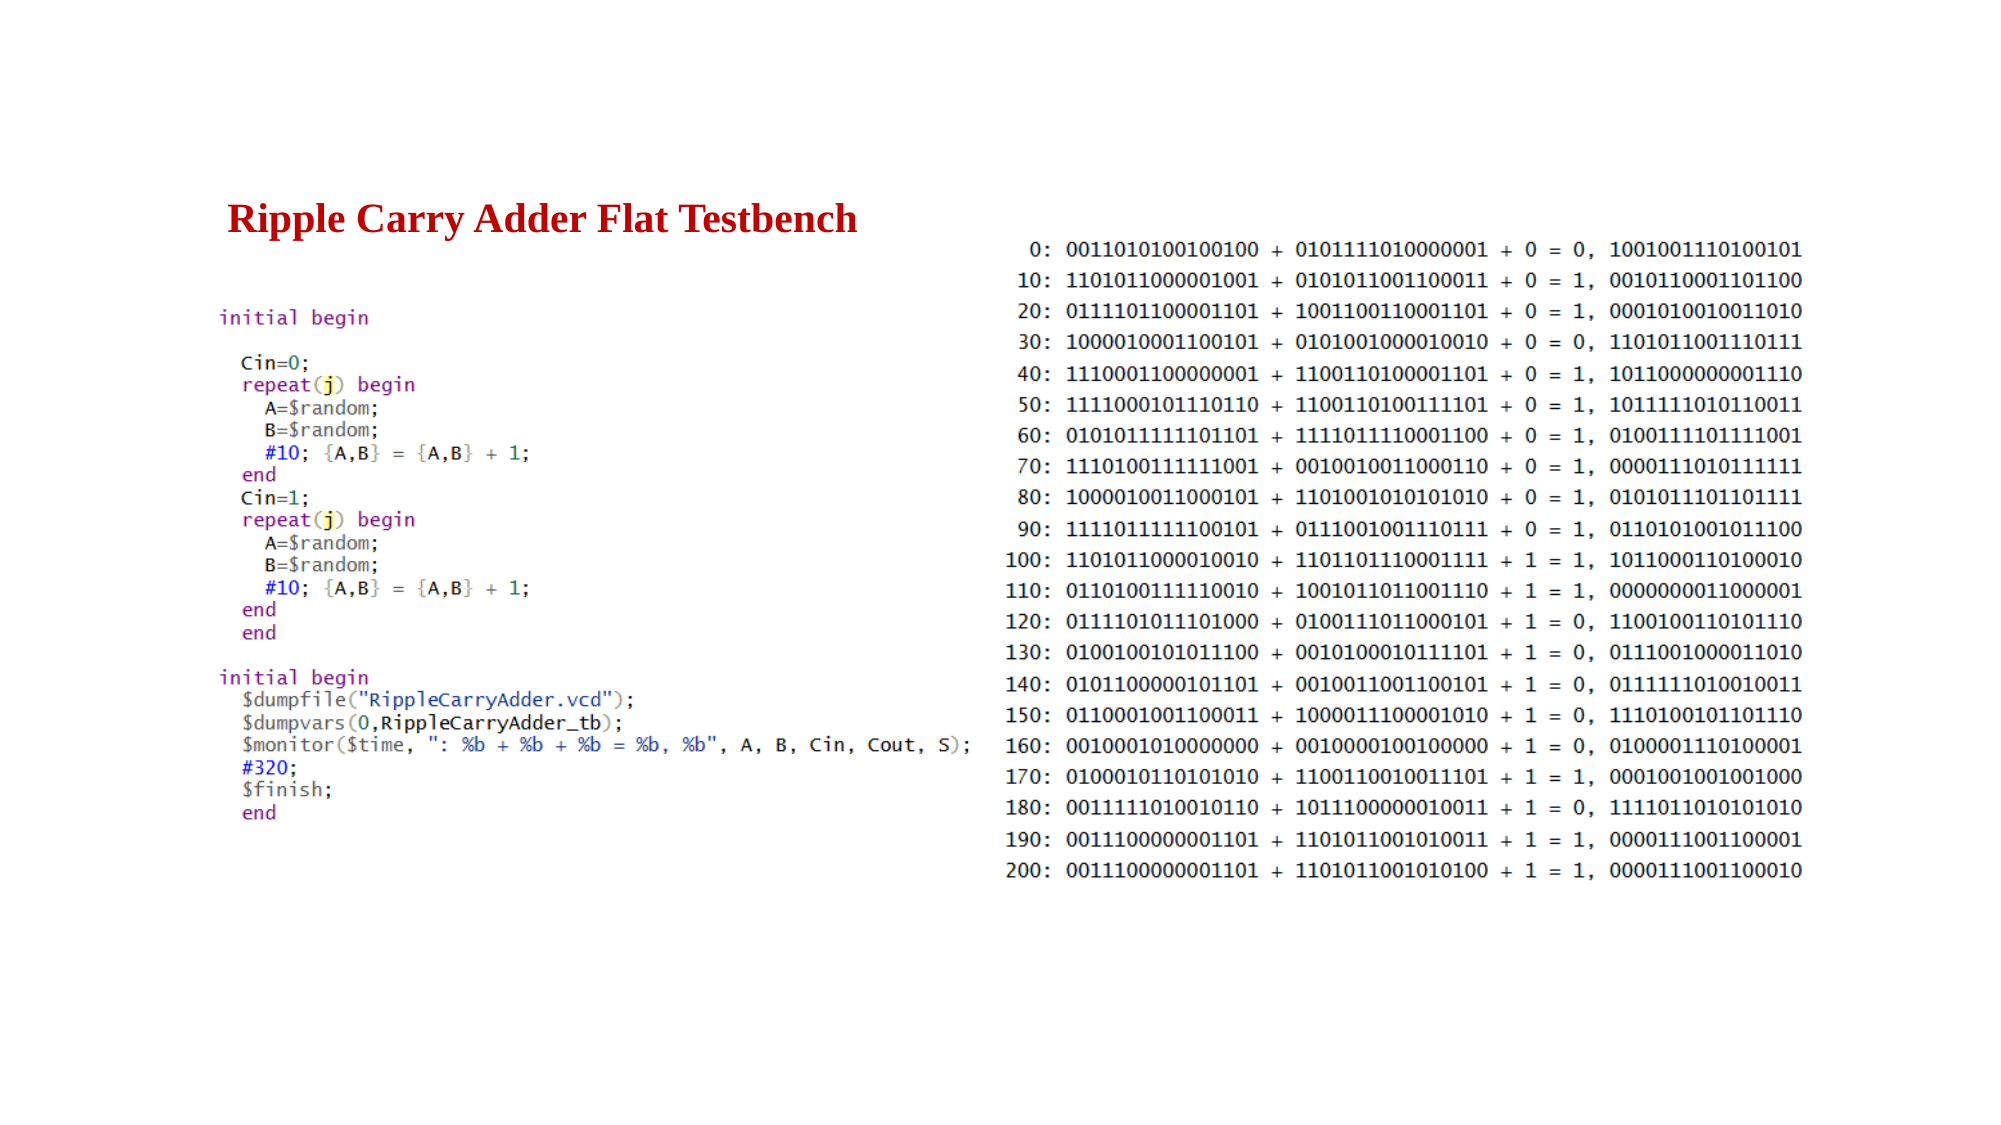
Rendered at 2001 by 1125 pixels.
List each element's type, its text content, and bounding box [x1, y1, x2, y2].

picture [195, 234, 1850, 891]
text_box Ripple Carry Adder Flat Testbench [212, 183, 1724, 249]
